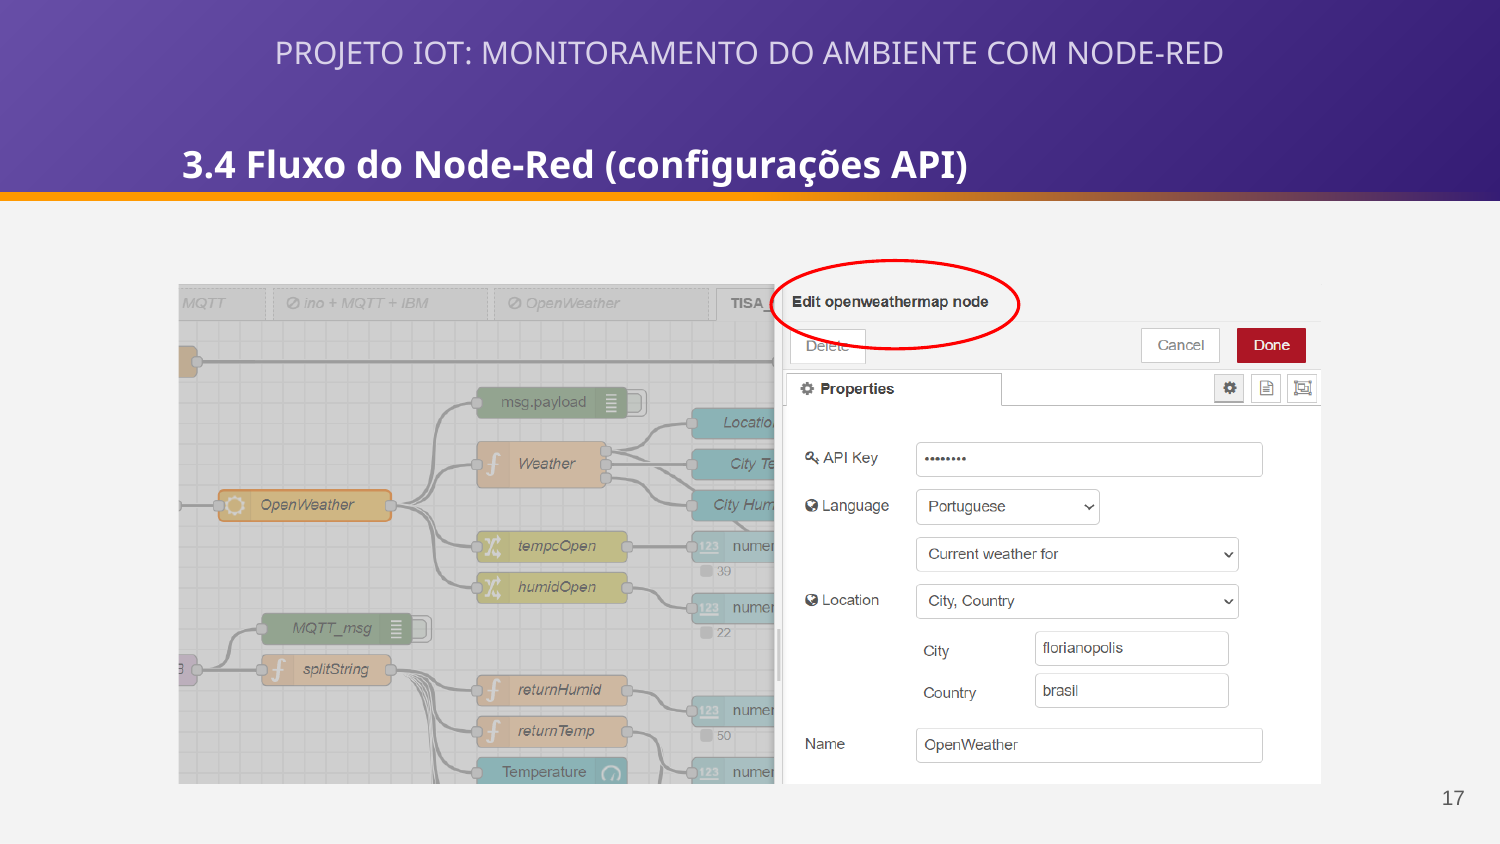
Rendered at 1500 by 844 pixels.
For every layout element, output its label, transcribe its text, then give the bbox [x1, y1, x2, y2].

text_box 3.4 Fluxo do Node-Red (configurações API) [92, 103, 1105, 192]
title PROJETO IOT: MONITORAMENTO DO AMBIENTE COM NODE-RED [222, 8, 1278, 86]
text_box [0, 201, 1500, 844]
text_box [0, 0, 1500, 192]
text_box [788, 260, 1002, 282]
slide_number ‹#› [1389, 764, 1480, 830]
text_box [0, 192, 1500, 201]
picture [178, 284, 1322, 784]
